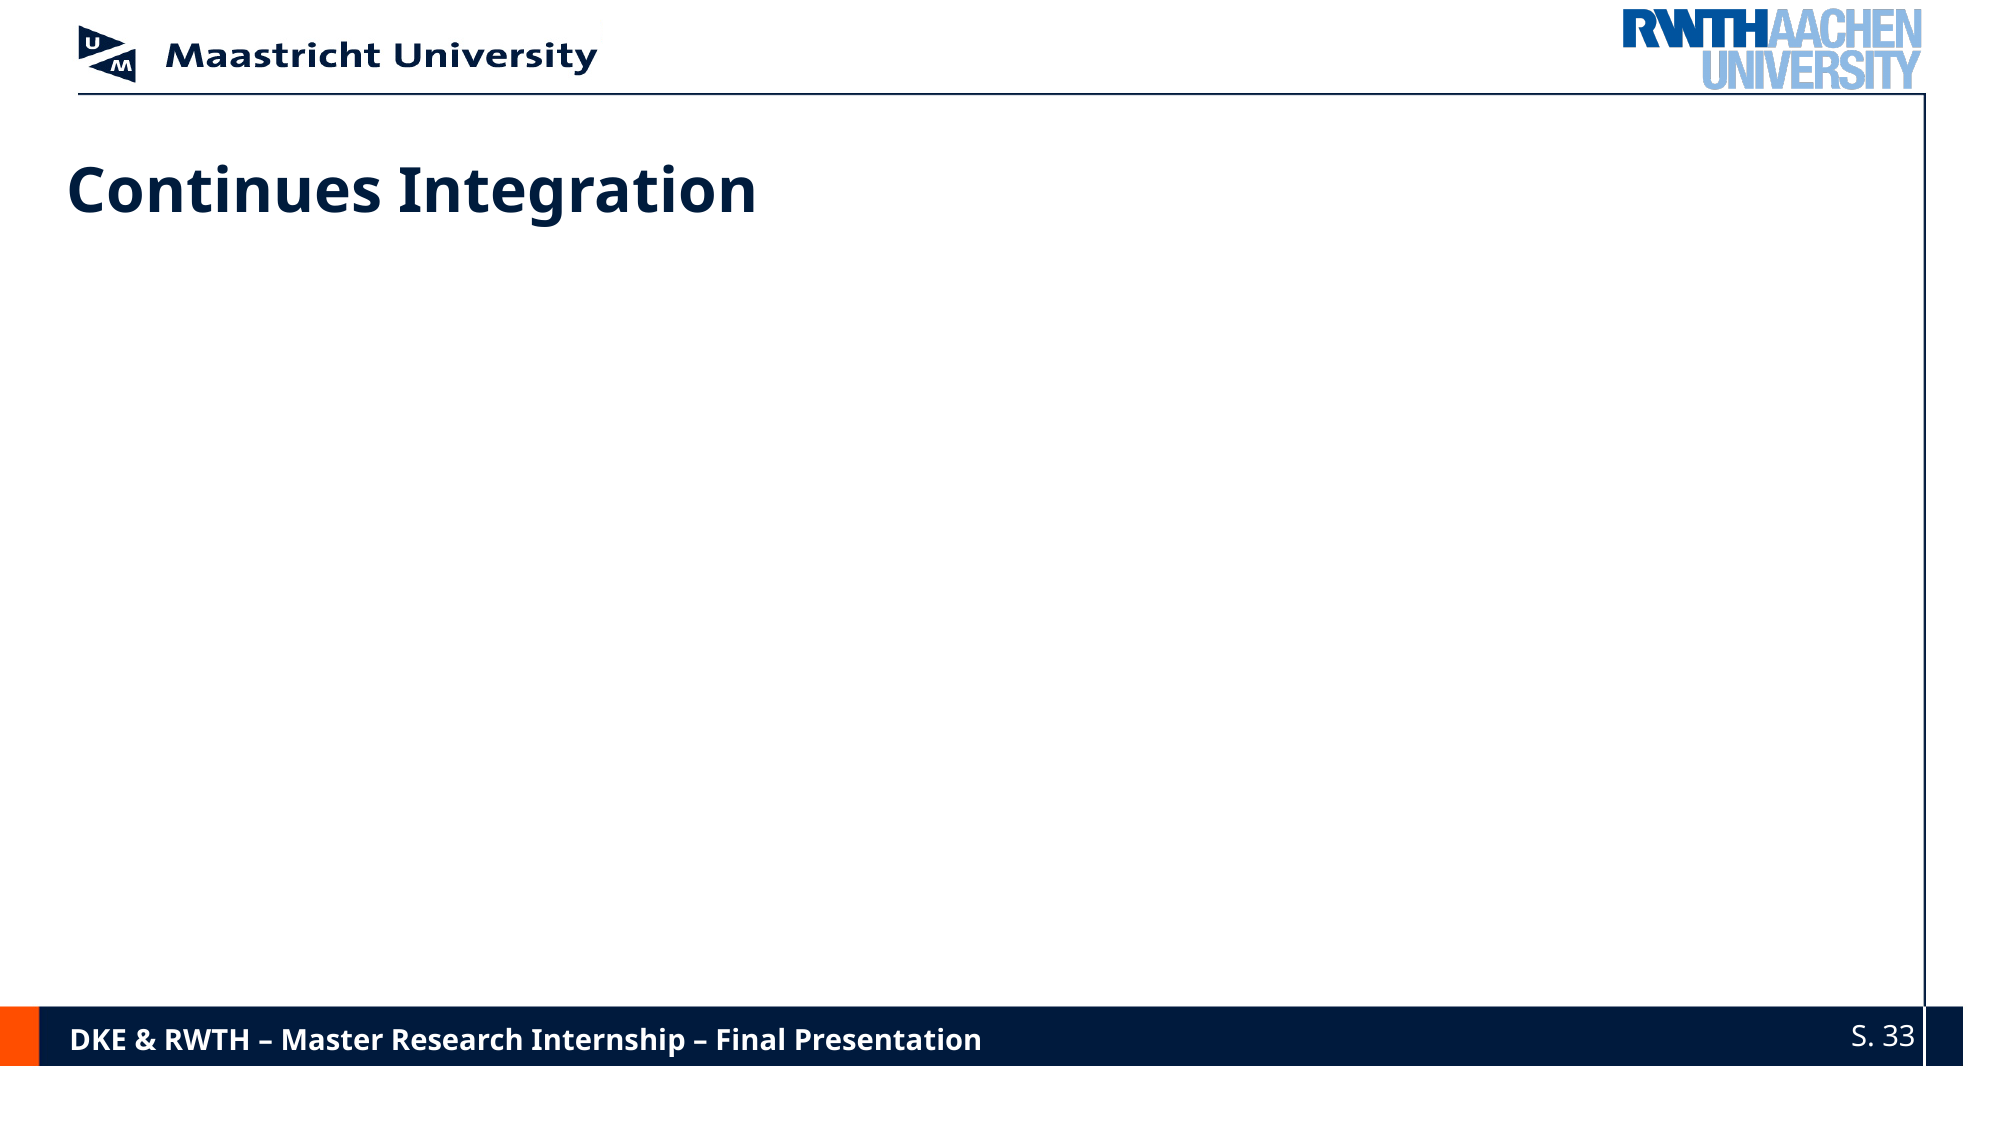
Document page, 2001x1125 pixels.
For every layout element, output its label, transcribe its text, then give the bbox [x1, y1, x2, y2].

title Continues Integration [66, 149, 1917, 275]
picture [0, 0, 2000, 1121]
